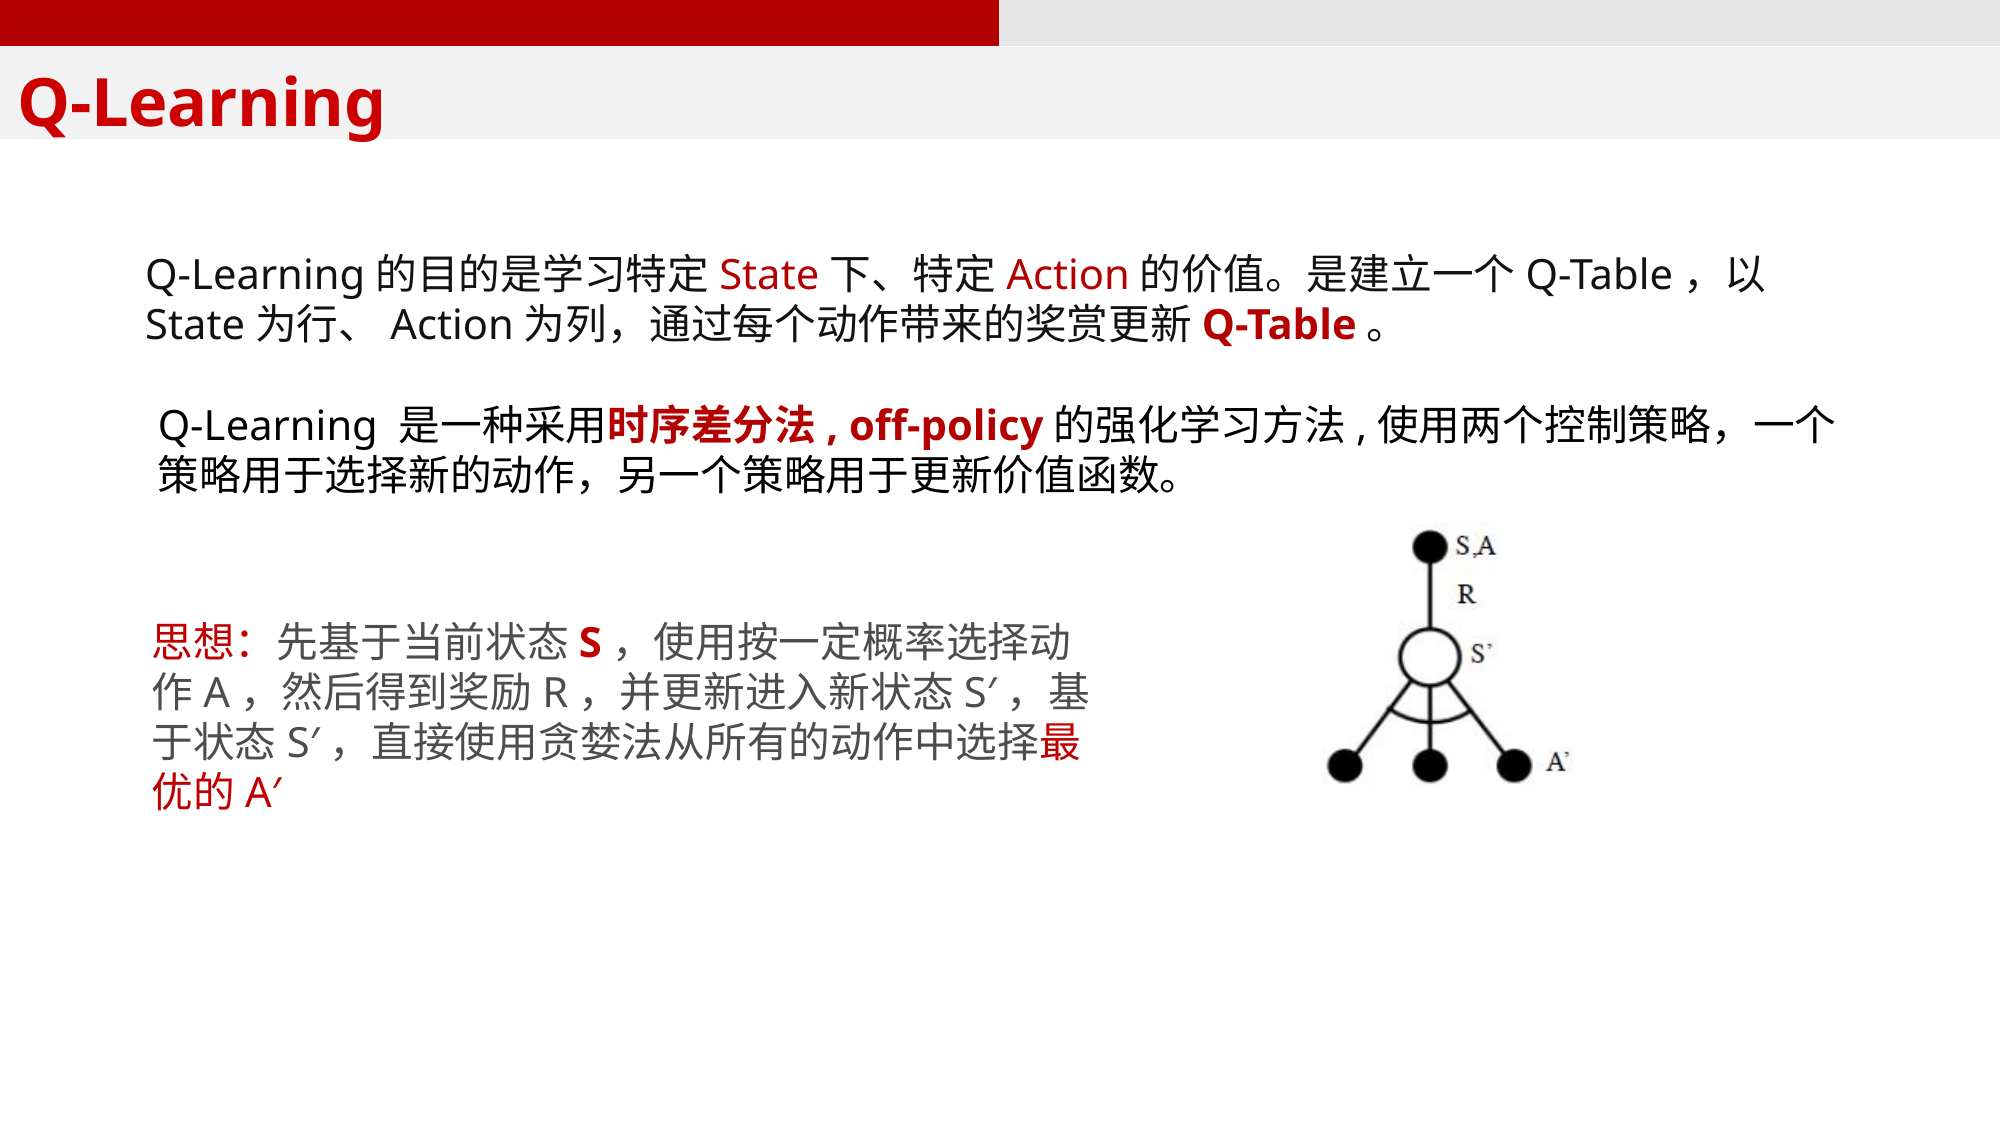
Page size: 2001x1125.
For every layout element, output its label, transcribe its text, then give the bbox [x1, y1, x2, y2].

text_box [999, 0, 2000, 46]
text_box [0, 0, 999, 46]
text_box Q-Learning 是一种采用时序差分法, off-policy的强化学习方法,使用两个控制策略，一个策略用于选择新的动作，另一个策略用于更新价值函数。 [143, 391, 1857, 507]
picture [1248, 497, 1641, 826]
text_box Q-Learning的目的是学习特定State下、特定Action的价值。是建立一个Q-Table，以State为行、Action为列，通过每个动作带来的奖赏更新Q-Table。 [130, 240, 1857, 356]
text_box Q-Learning [0, 46, 2000, 140]
